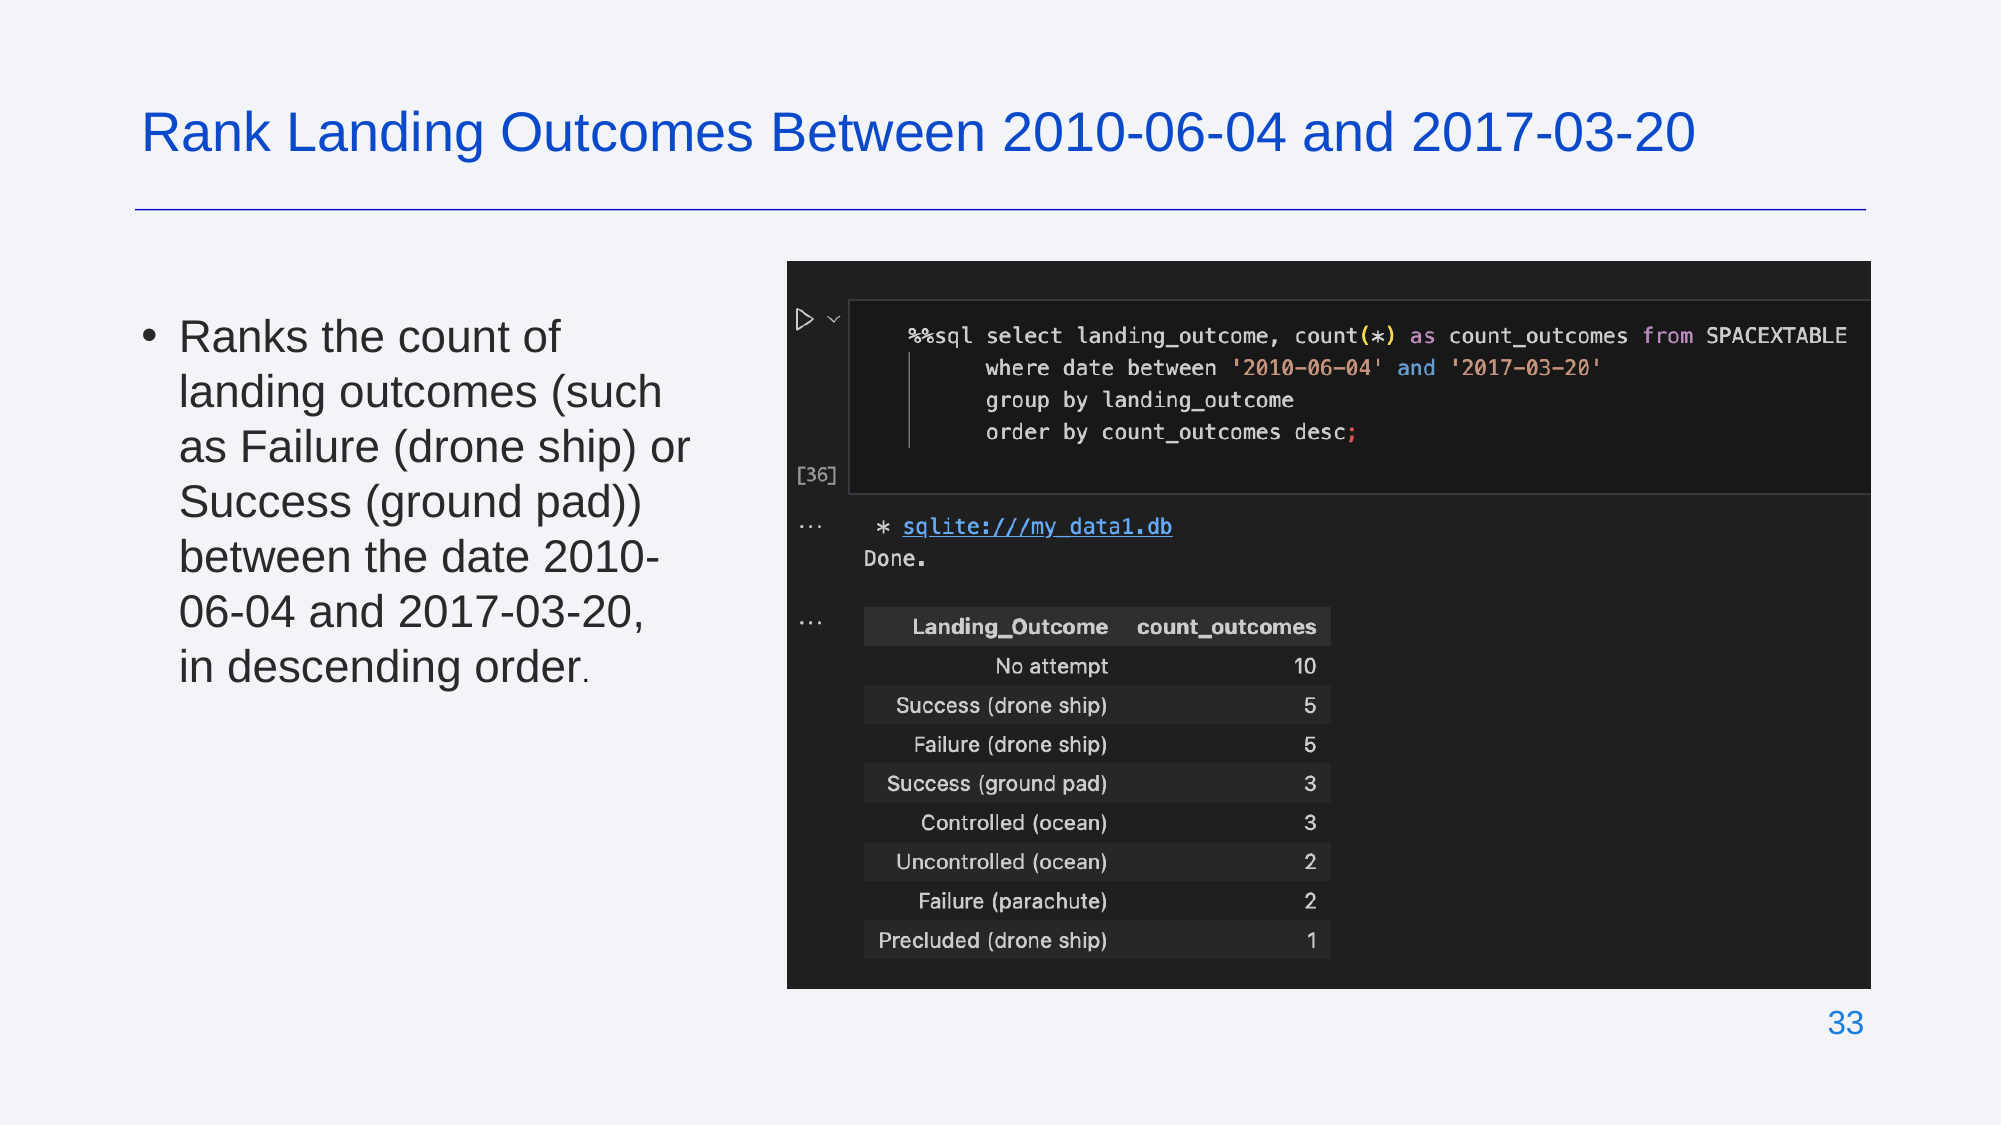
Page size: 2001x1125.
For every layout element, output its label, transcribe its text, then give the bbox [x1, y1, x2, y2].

text_box Rank Landing Outcomes Between 2010-06-04 and 2017-03-20 [126, 88, 1852, 179]
slide_number ‹#› [1429, 988, 1880, 1055]
picture [0, 0, 2001, 1125]
list Ranks the count of landing outcomes (such as Failure (drone ship) or Success (ground pad)) between the date 2010-06-04 and 2017-03-20, in descending order. [126, 299, 708, 1021]
